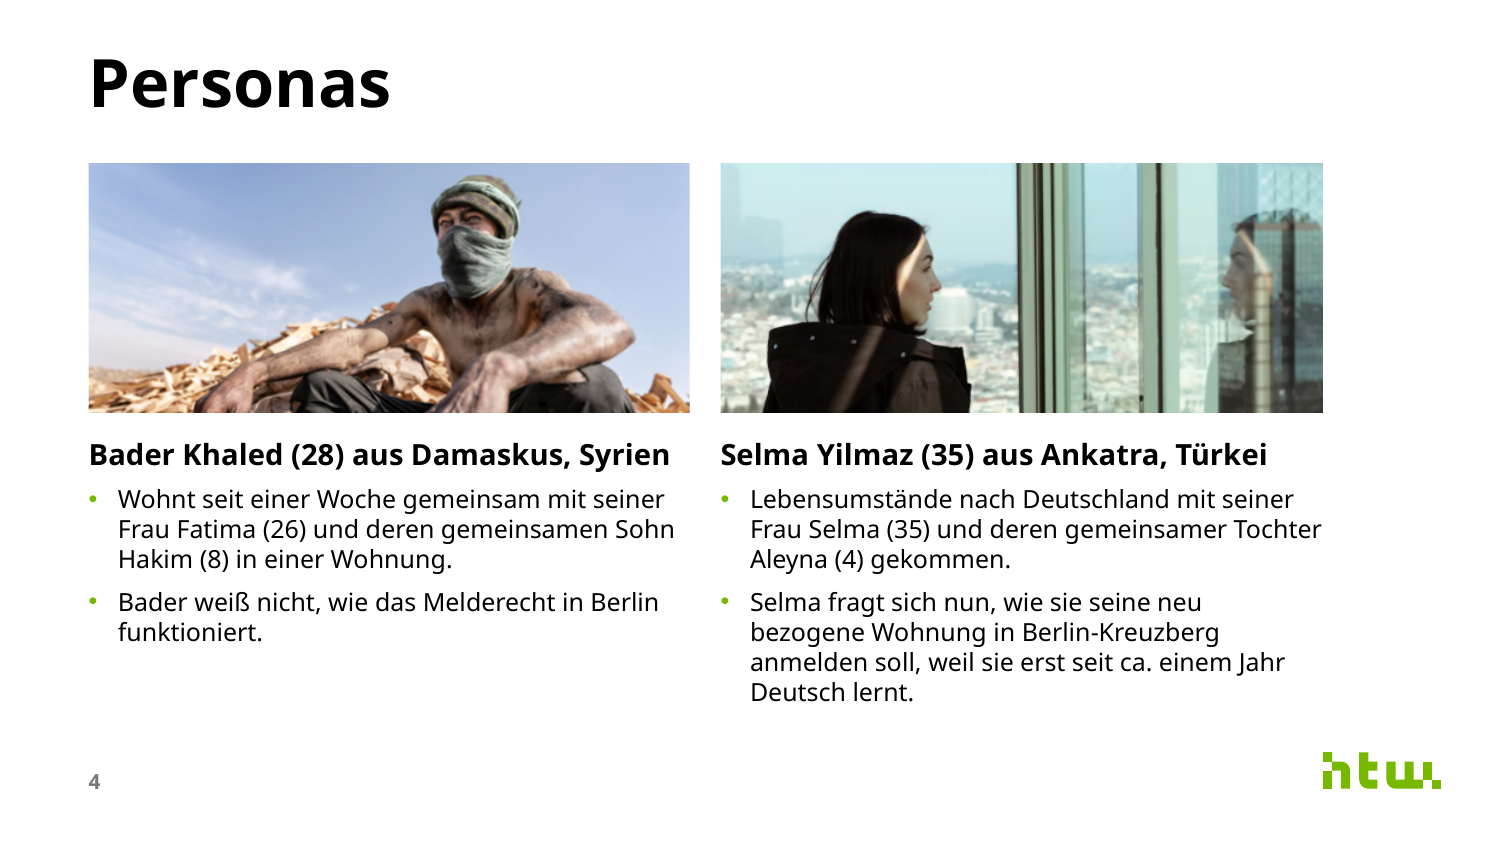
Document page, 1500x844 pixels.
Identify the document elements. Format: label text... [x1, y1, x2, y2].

picture [88, 163, 691, 413]
list Selma Yilmaz (35) aus Ankatra, Türkei Lebensumstände nach Deutschland mit seiner Frau Selma (35) und deren gemeinsamer Tochter Aleyna (4) gekommen. Selma fragt sich nun, wie sie seine neu bezogene Wohnung in Berlin-Kreuzberg anmelden soll, weil sie erst seit ca. einem Jahr Deutsch lernt. [720, 436, 1323, 725]
list Bader Khaled (28) aus Damaskus, Syrien Wohnt seit einer Woche gemeinsam mit seiner Frau Fatima (26) und deren gemeinsamen Sohn Hakim (8) in einer Wohnung. Bader weiß nicht, wie das Melderecht in Berlin funktioniert. [88, 436, 691, 725]
title Personas [88, 50, 1323, 123]
picture [720, 163, 1323, 413]
slide_number 4 [88, 768, 373, 799]
